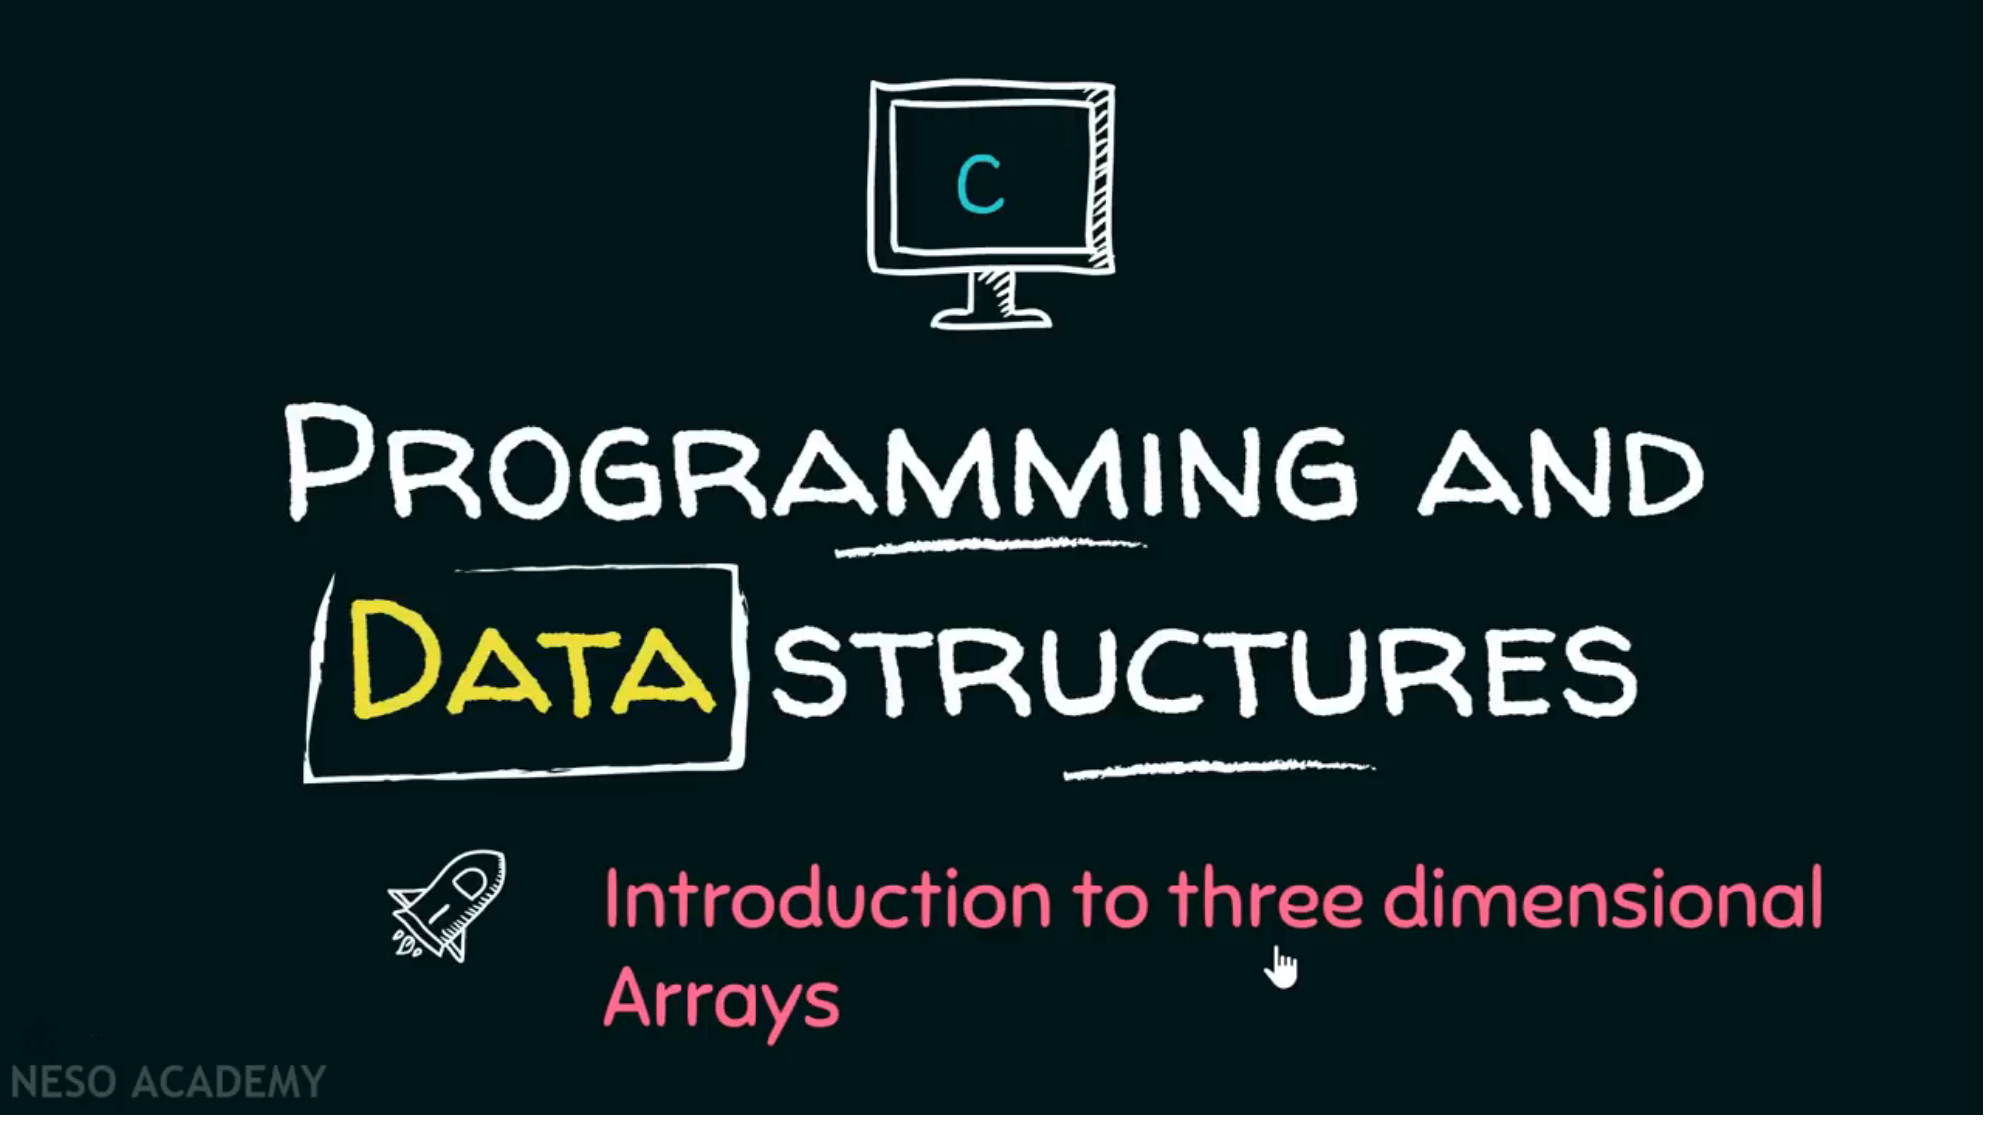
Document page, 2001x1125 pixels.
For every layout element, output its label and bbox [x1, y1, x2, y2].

list [0, 0, 1984, 1116]
